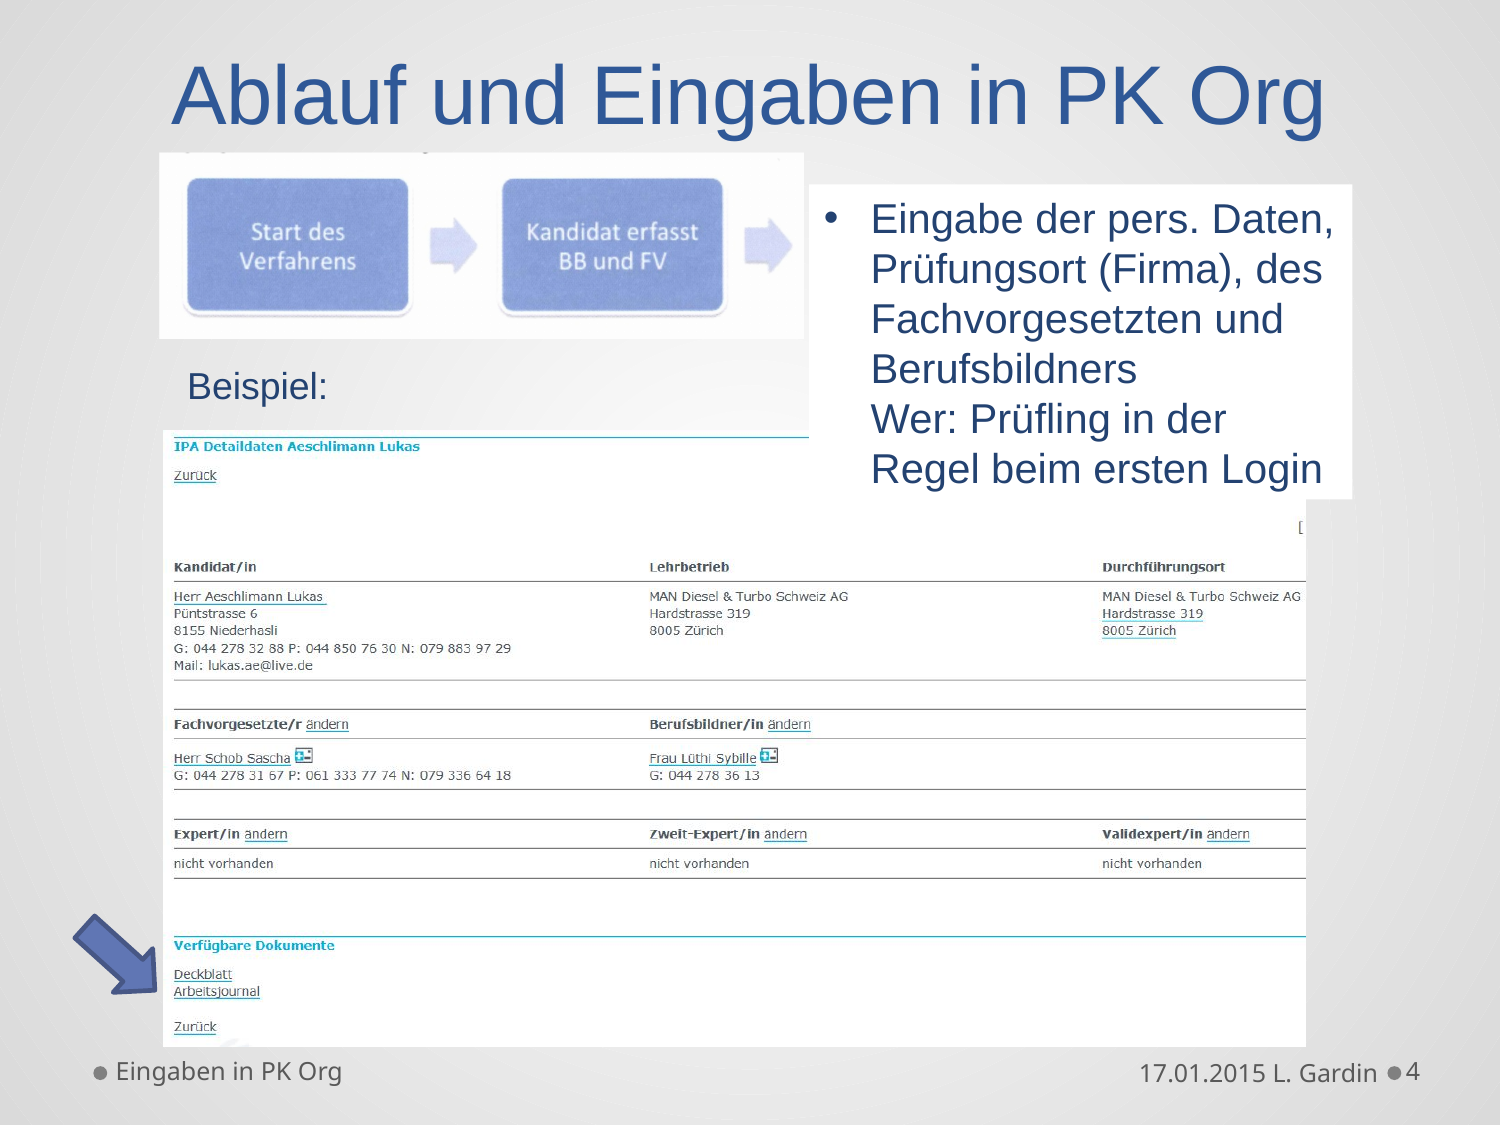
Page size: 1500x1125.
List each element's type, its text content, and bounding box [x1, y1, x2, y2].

text_box Eingabe der pers. Daten, Prüfungsort (Firma), des Fachvorgesetzten und Berufsbildners Wer: Prüfling in der Regel beim ersten Login [809, 184, 1353, 500]
title Ablauf und Eingaben in PK Org [579, 0, 1388, 149]
picture [160, 0, 1306, 1048]
slide_number 4 [1401, 1042, 1494, 1103]
text_box Beispiel: [172, 354, 344, 414]
title Ablauf und Eingaben in PK Org [112, 0, 383, 149]
footer Eingaben in PK Org [108, 1042, 576, 1103]
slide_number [1043, 1042, 1386, 1103]
text_box [72, 913, 158, 995]
